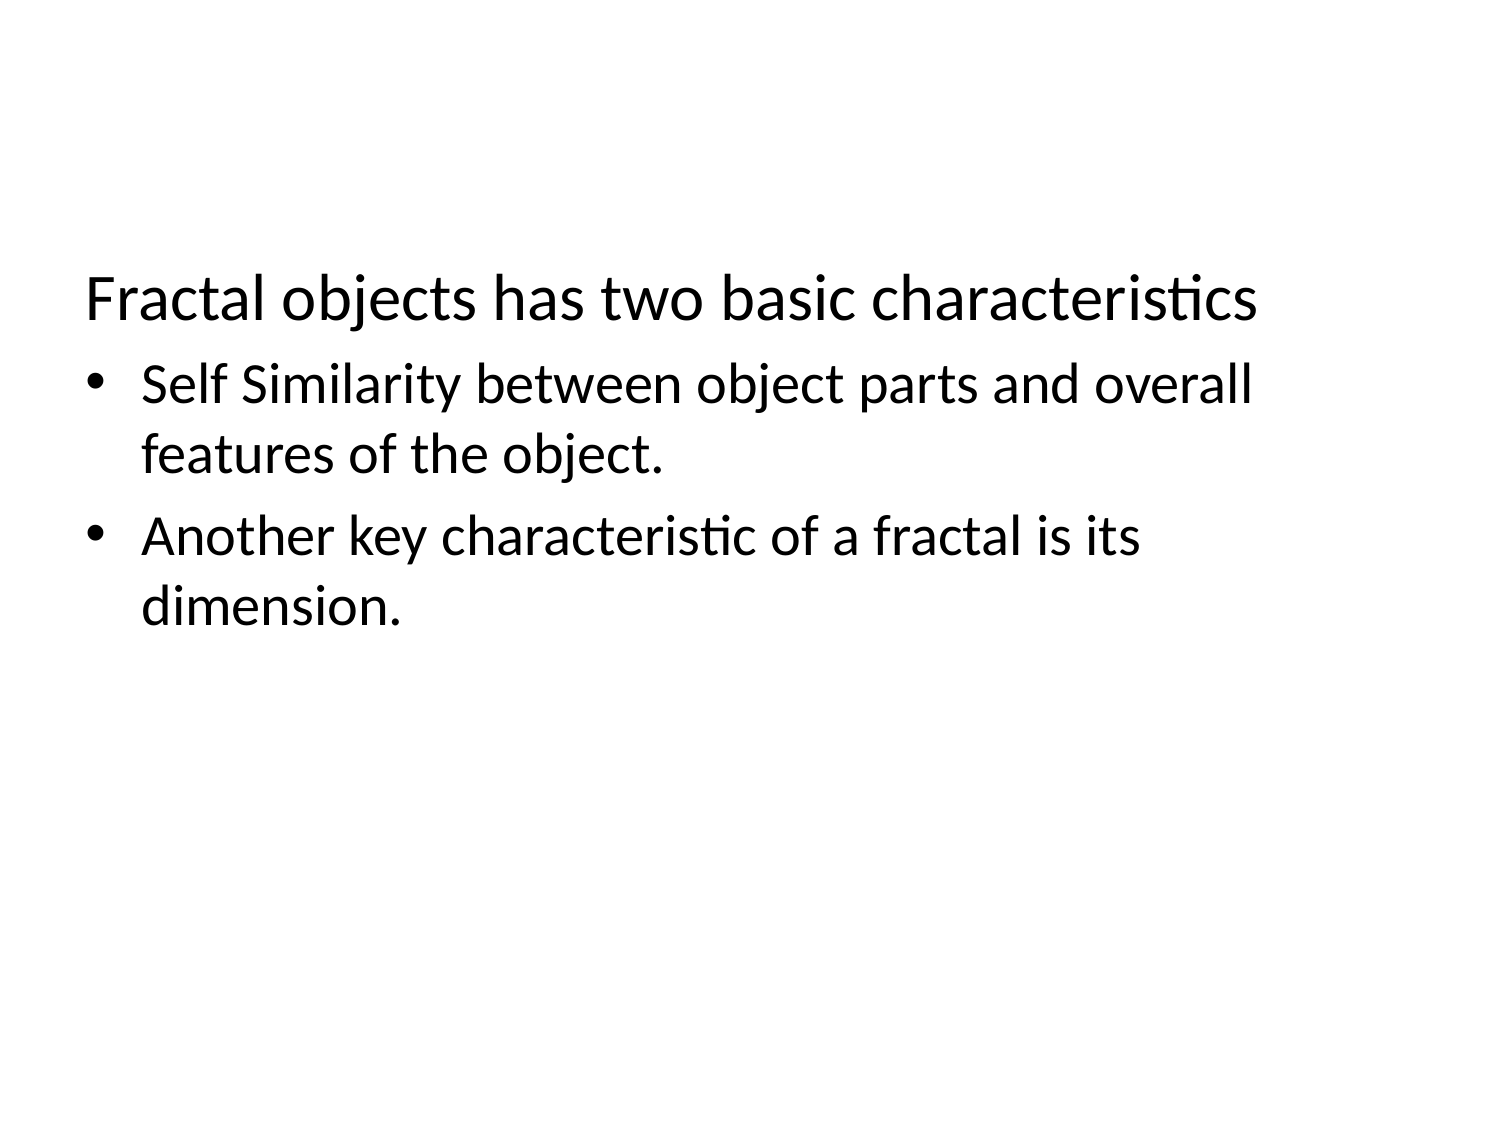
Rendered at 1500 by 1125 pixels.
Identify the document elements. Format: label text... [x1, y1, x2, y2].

list Fractal objects has two basic characteristics Self Similarity between object parts and overall features of the object. Another key characteristic of a fractal is its dimension. [70, 246, 1421, 989]
